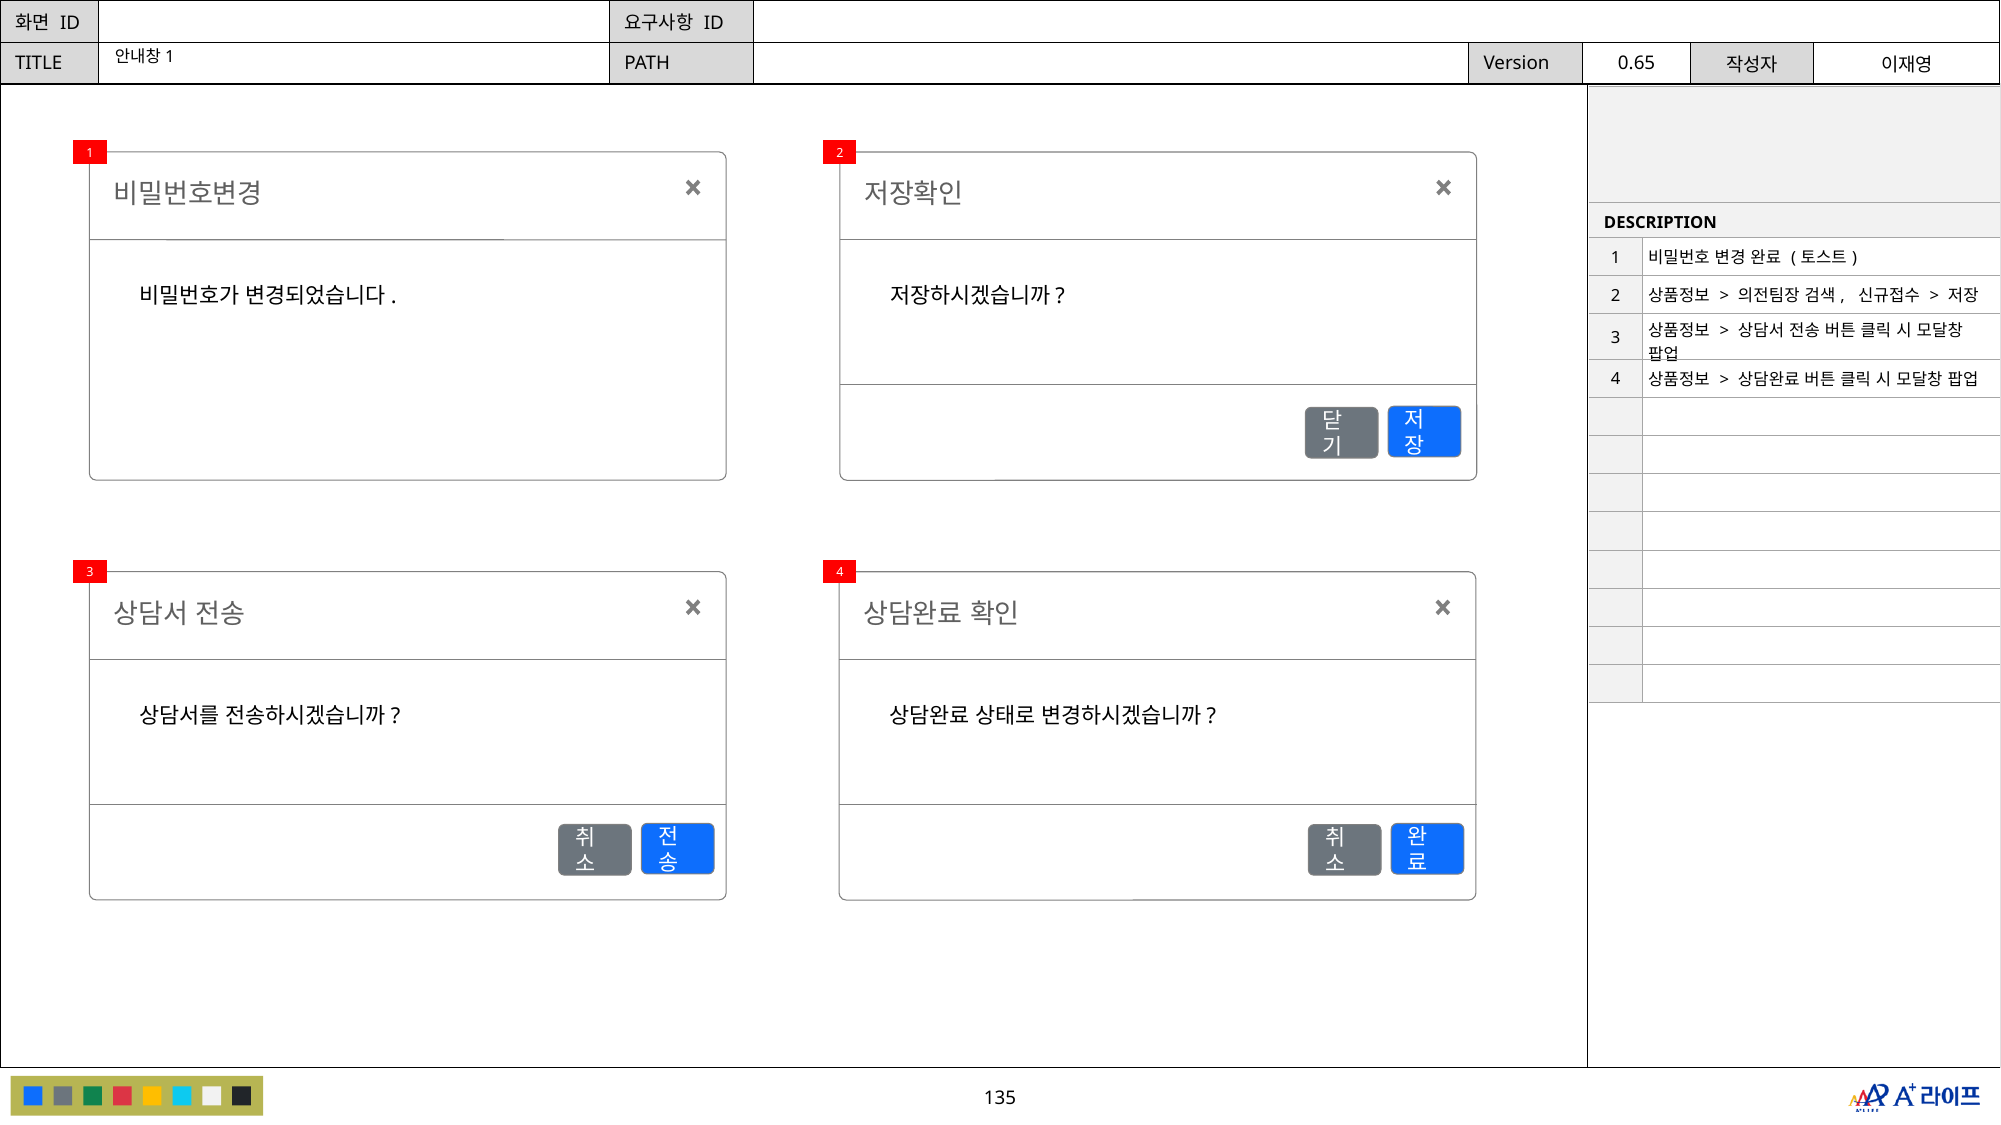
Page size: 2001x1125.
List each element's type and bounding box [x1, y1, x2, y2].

table_cell [1589, 665, 1642, 702]
table_cell [1643, 627, 2000, 664]
table_cell [1589, 474, 1642, 511]
table_cell [1589, 398, 1642, 435]
table_cell [1589, 589, 1642, 626]
table_cell [1589, 314, 1642, 359]
table_cell [1643, 276, 2000, 313]
table_cell [1643, 238, 2000, 275]
table_cell [1589, 360, 1642, 397]
table_cell [1589, 551, 1642, 588]
table_cell [1643, 360, 2000, 397]
table_cell [1643, 474, 2000, 511]
table_cell [1589, 436, 1642, 473]
table_cell [1643, 314, 2000, 359]
text_box [73, 140, 727, 481]
table_cell [1589, 238, 1642, 275]
table_cell [1643, 512, 2000, 550]
table_cell [1589, 276, 1642, 313]
table_cell [1589, 512, 1642, 550]
text_box [823, 140, 1477, 481]
picture [1848, 1083, 1980, 1112]
text_box [823, 560, 1477, 901]
table_cell [1643, 436, 2000, 473]
table_cell [1643, 589, 2000, 626]
table_cell [1589, 627, 1642, 664]
text_box [73, 560, 727, 900]
table_cell [1589, 203, 2000, 237]
table_cell [1643, 665, 2000, 702]
table_header [1589, 87, 2000, 202]
list [99, 41, 607, 72]
table_cell [1643, 551, 2000, 588]
table_cell [1643, 398, 2000, 435]
